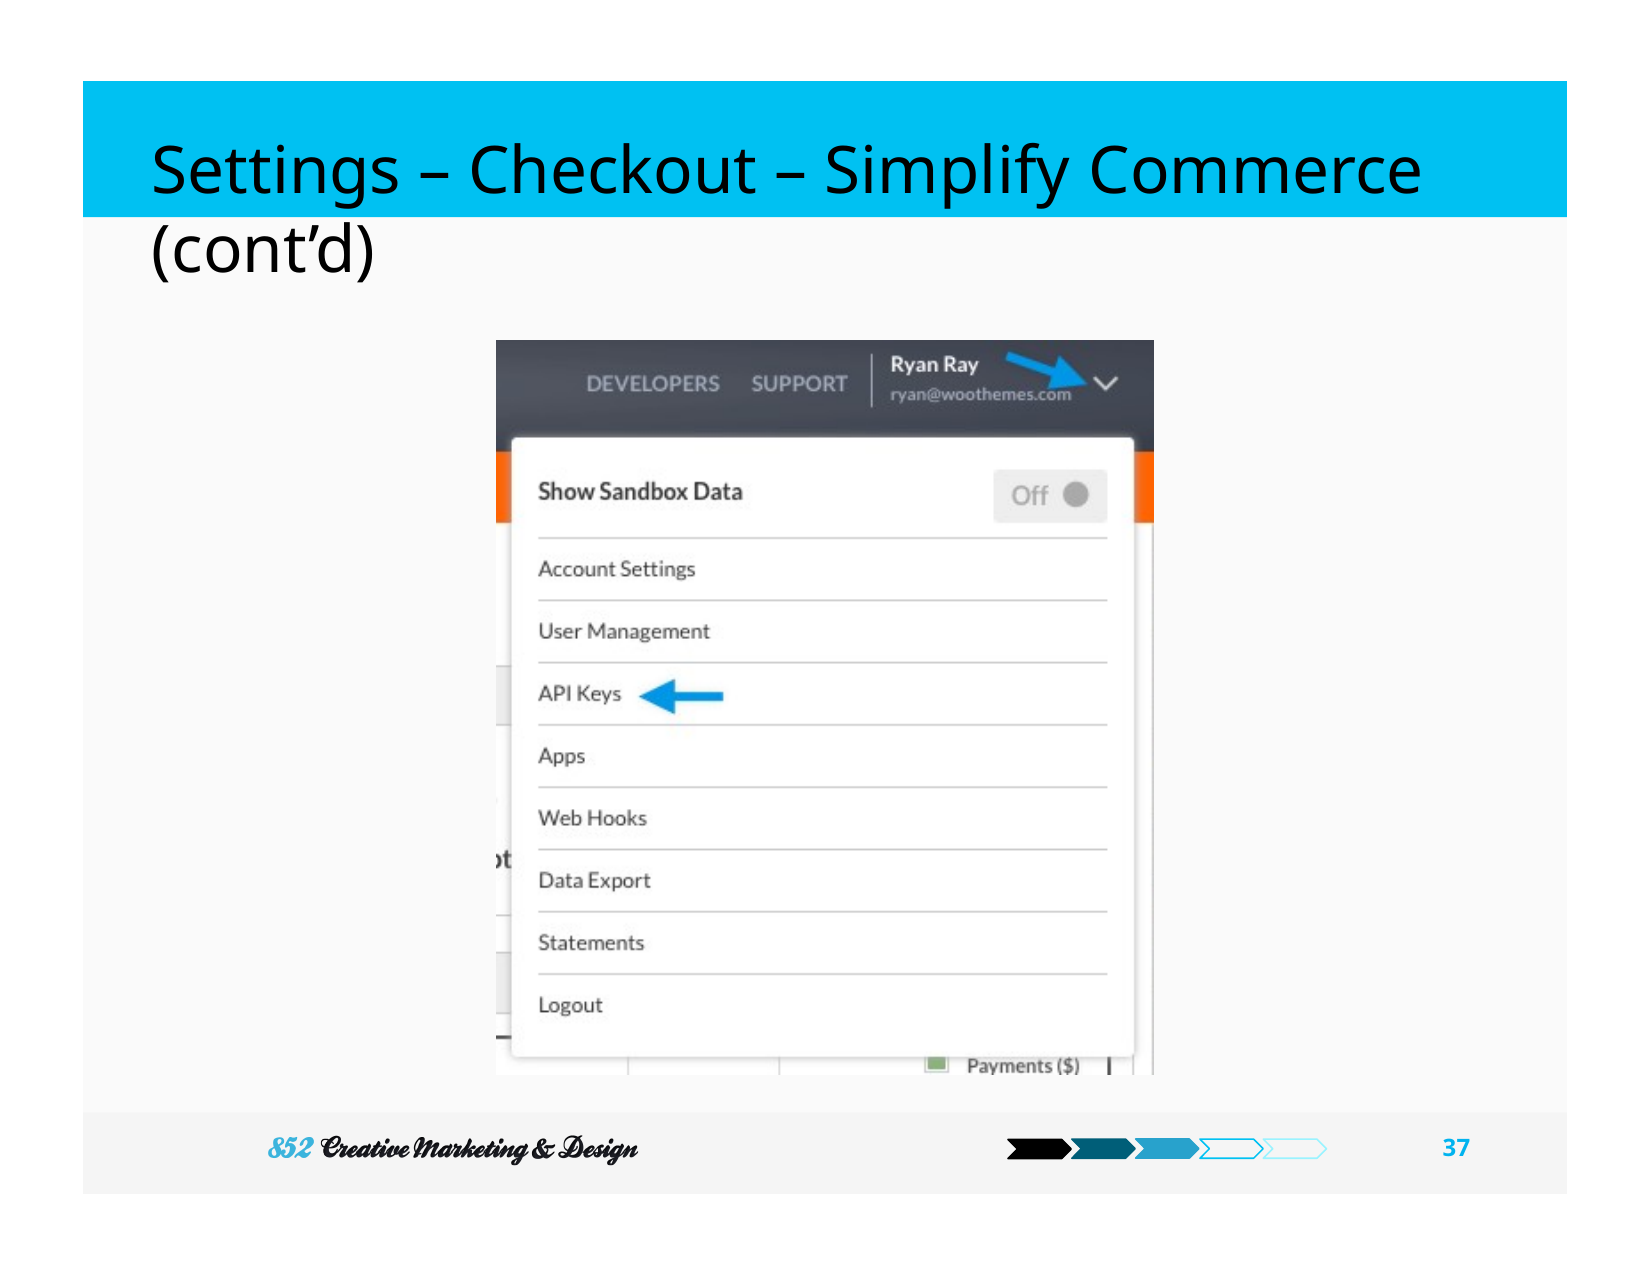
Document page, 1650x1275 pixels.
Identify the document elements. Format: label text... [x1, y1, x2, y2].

title Settings – Checkout – Simplify Commerce (cont’d) [149, 125, 1500, 342]
picture [257, 1124, 645, 1173]
text_box [1071, 1139, 1136, 1159]
text_box [1007, 1139, 1072, 1159]
text_box [1199, 1139, 1264, 1159]
text_box [496, 340, 1154, 1076]
text_box [1263, 1139, 1327, 1159]
text_box [1135, 1138, 1199, 1159]
slide_number 37 [1438, 1129, 1484, 1275]
